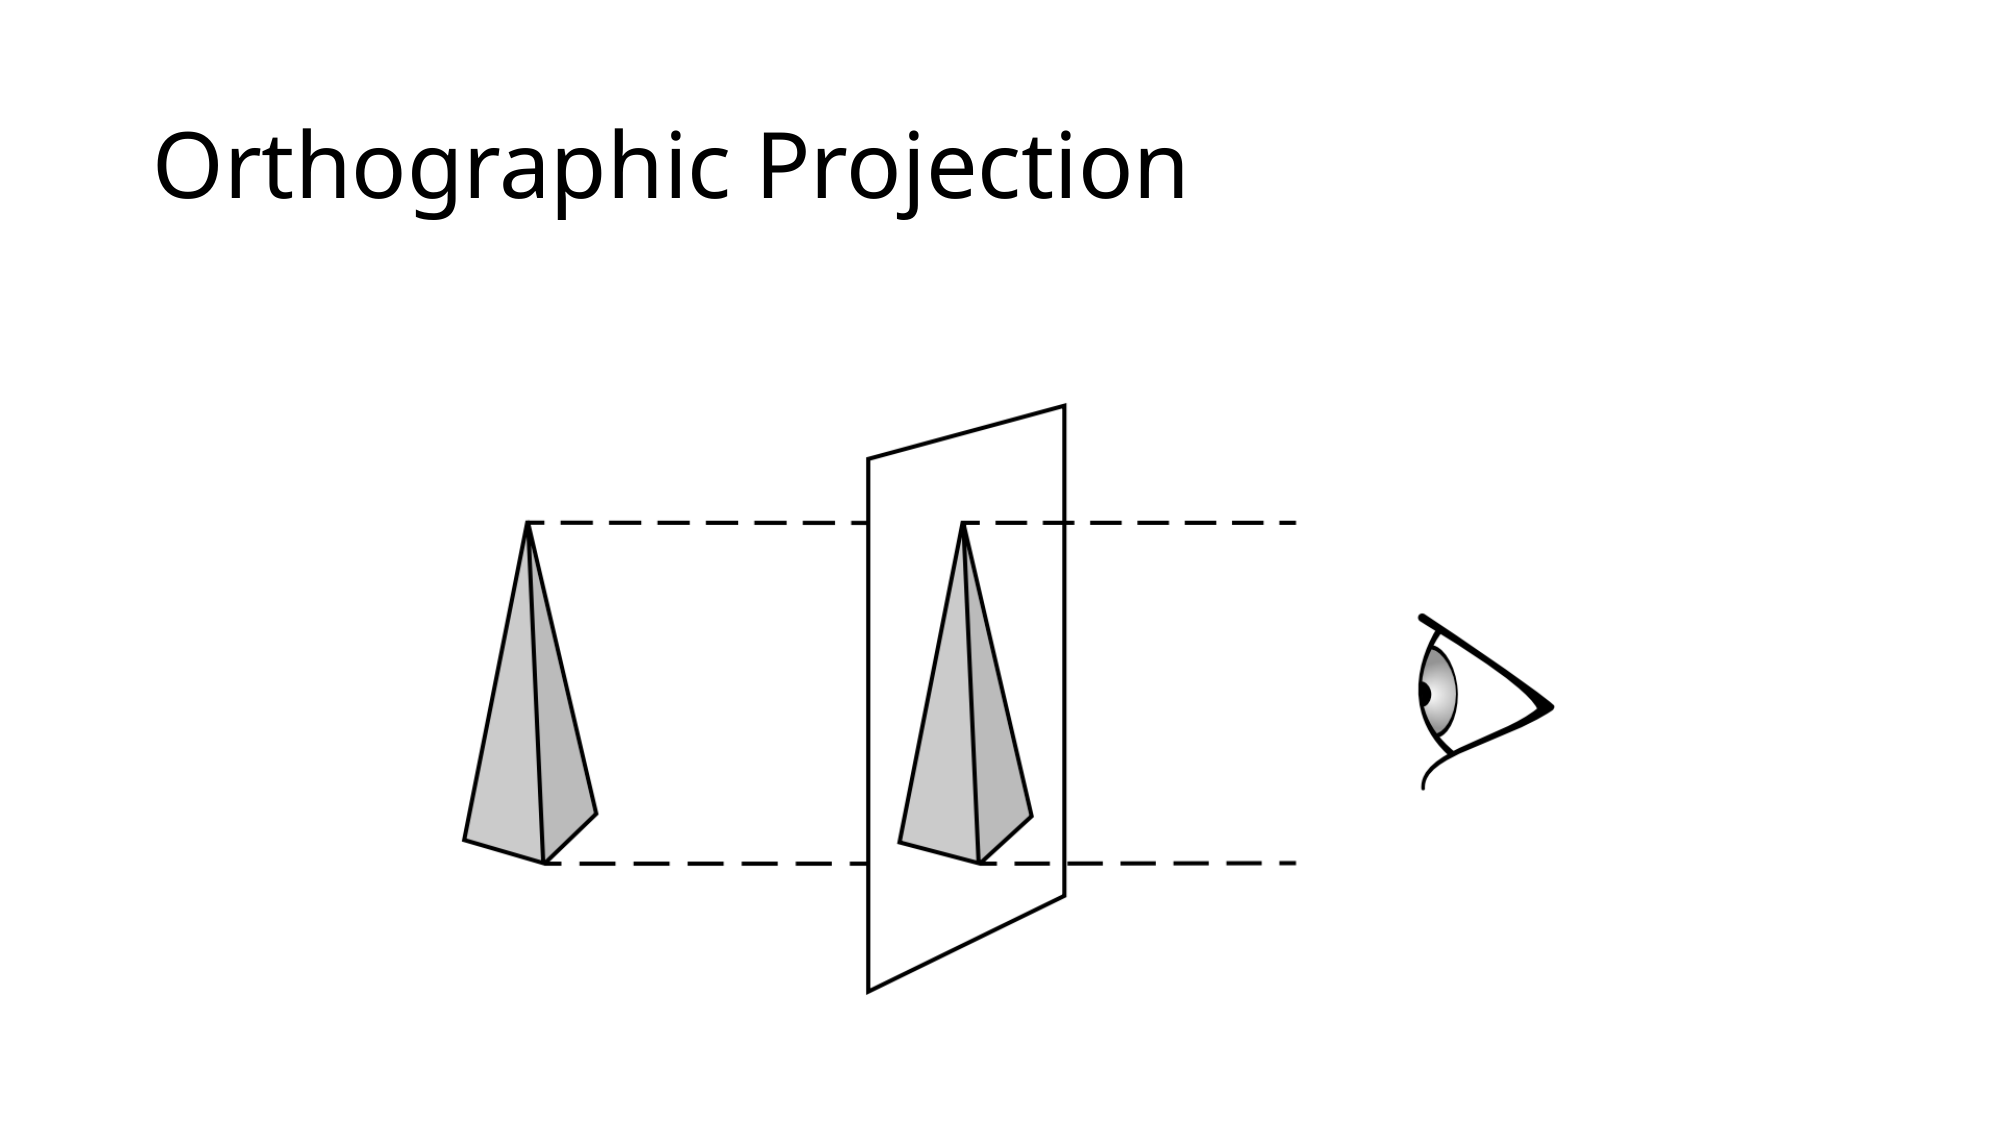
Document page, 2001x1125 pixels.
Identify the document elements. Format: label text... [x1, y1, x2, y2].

title Orthographic Projection [137, 59, 1863, 278]
picture [414, 379, 1604, 1044]
